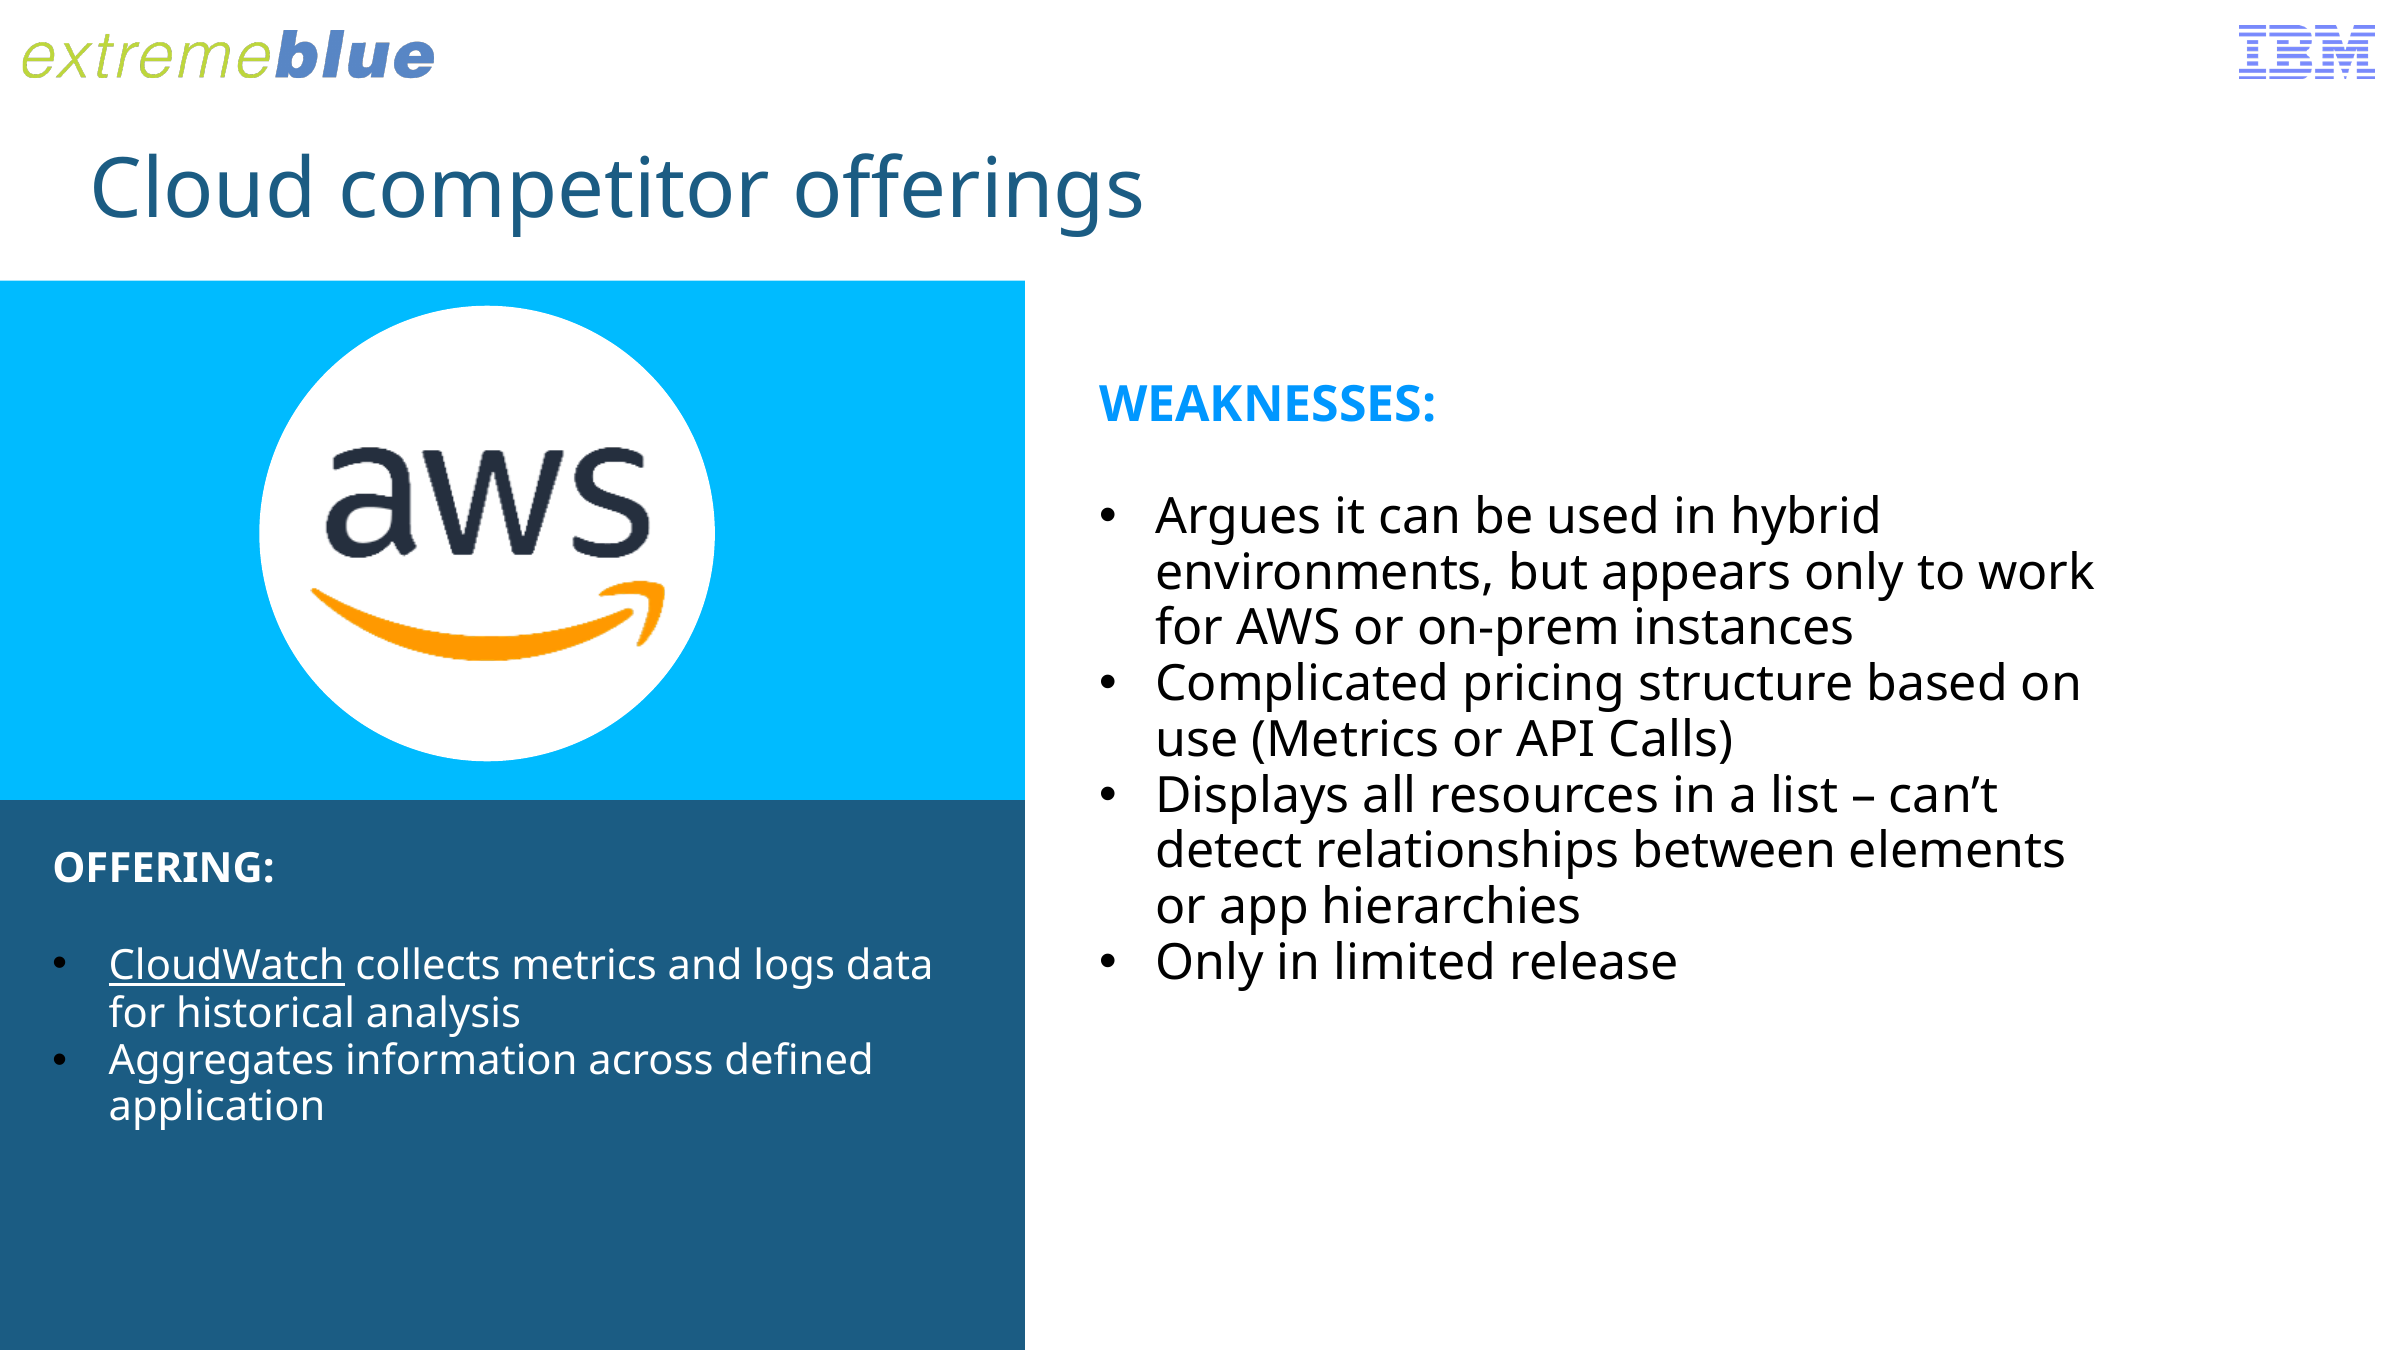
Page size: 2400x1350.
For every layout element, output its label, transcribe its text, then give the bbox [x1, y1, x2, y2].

text_box Cloud competitor offerings [74, 135, 1875, 262]
text_box [0, 800, 1025, 1350]
picture [2239, 24, 2375, 79]
text_box [359, 722, 615, 762]
text_box [669, 396, 715, 671]
picture [305, 359, 669, 722]
text_box OFFERING: CloudWatch collects metrics and logs data for historical analysis Aggregates information across defined application [37, 837, 950, 1180]
text_box WEAKNESSES: Argues it can be used in hybrid environments, but appears only to work for AWS or on-prem instances Complicated pricing structure based on use (Metrics or API Calls) Displays all resources in a list – can’t detect relationships between elements or app hierarchies Only in limited release [1084, 309, 2141, 1166]
picture [19, 20, 440, 92]
text_box [259, 396, 305, 671]
text_box [340, 305, 634, 359]
text_box [0, 280, 1025, 800]
